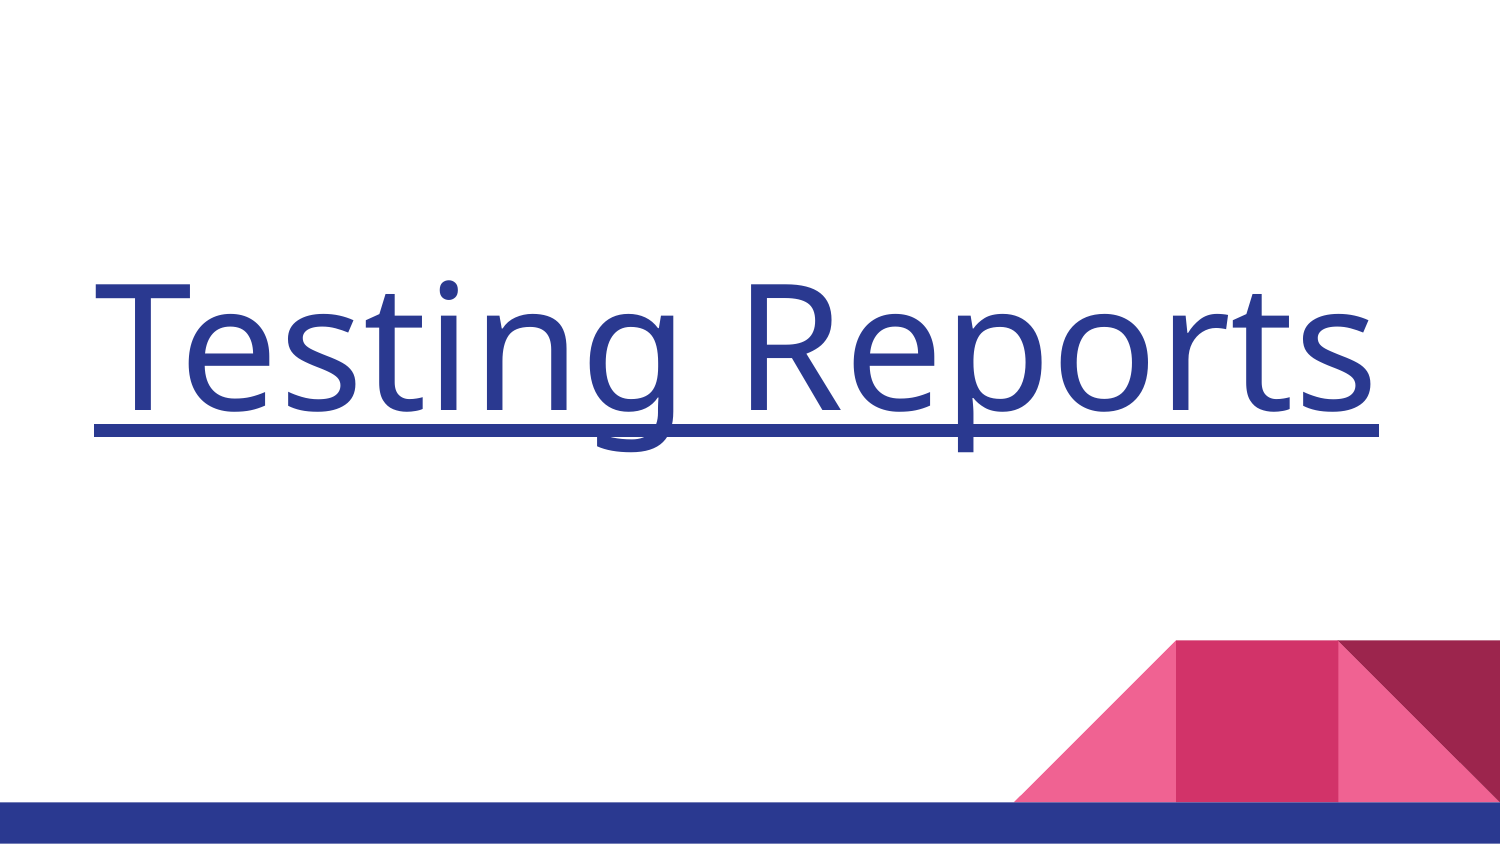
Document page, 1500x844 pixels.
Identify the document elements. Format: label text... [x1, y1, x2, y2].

title Testing Reports [79, 219, 1477, 506]
